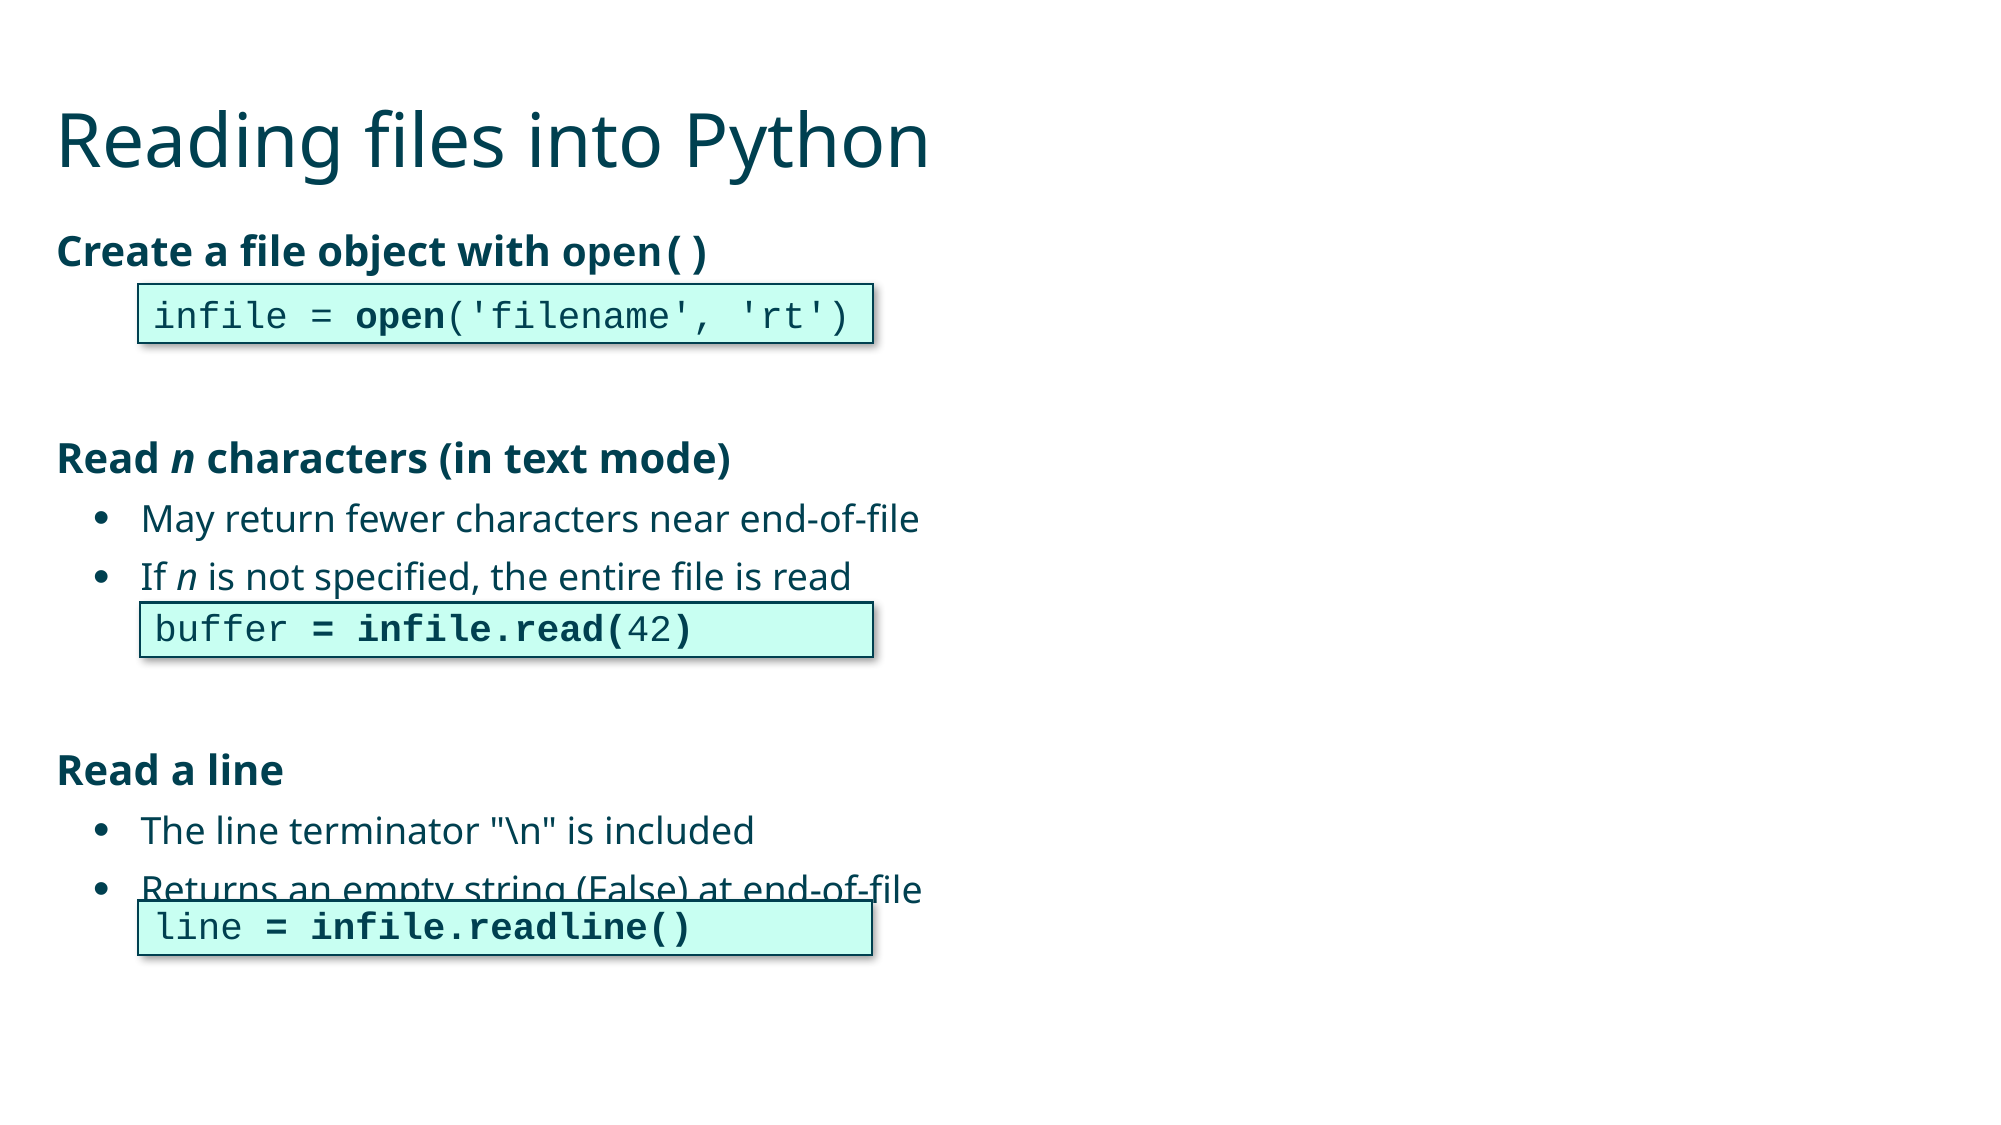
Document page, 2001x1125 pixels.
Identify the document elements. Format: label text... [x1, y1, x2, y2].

list Create a file object with open() Read n characters (in text mode) May return fewer characters near end-of-file If n is not specified, the entire file is read Read a line The line terminator "\n" is included Returns an empty string (False) at end-of-file [55, 224, 1946, 1038]
text_box line = infile.readline() [138, 900, 872, 956]
title Reading files into Python [55, 92, 1946, 224]
text_box infile = open('filename', 'rt') [138, 283, 874, 343]
text_box buffer = infile.read(42) [139, 602, 874, 658]
